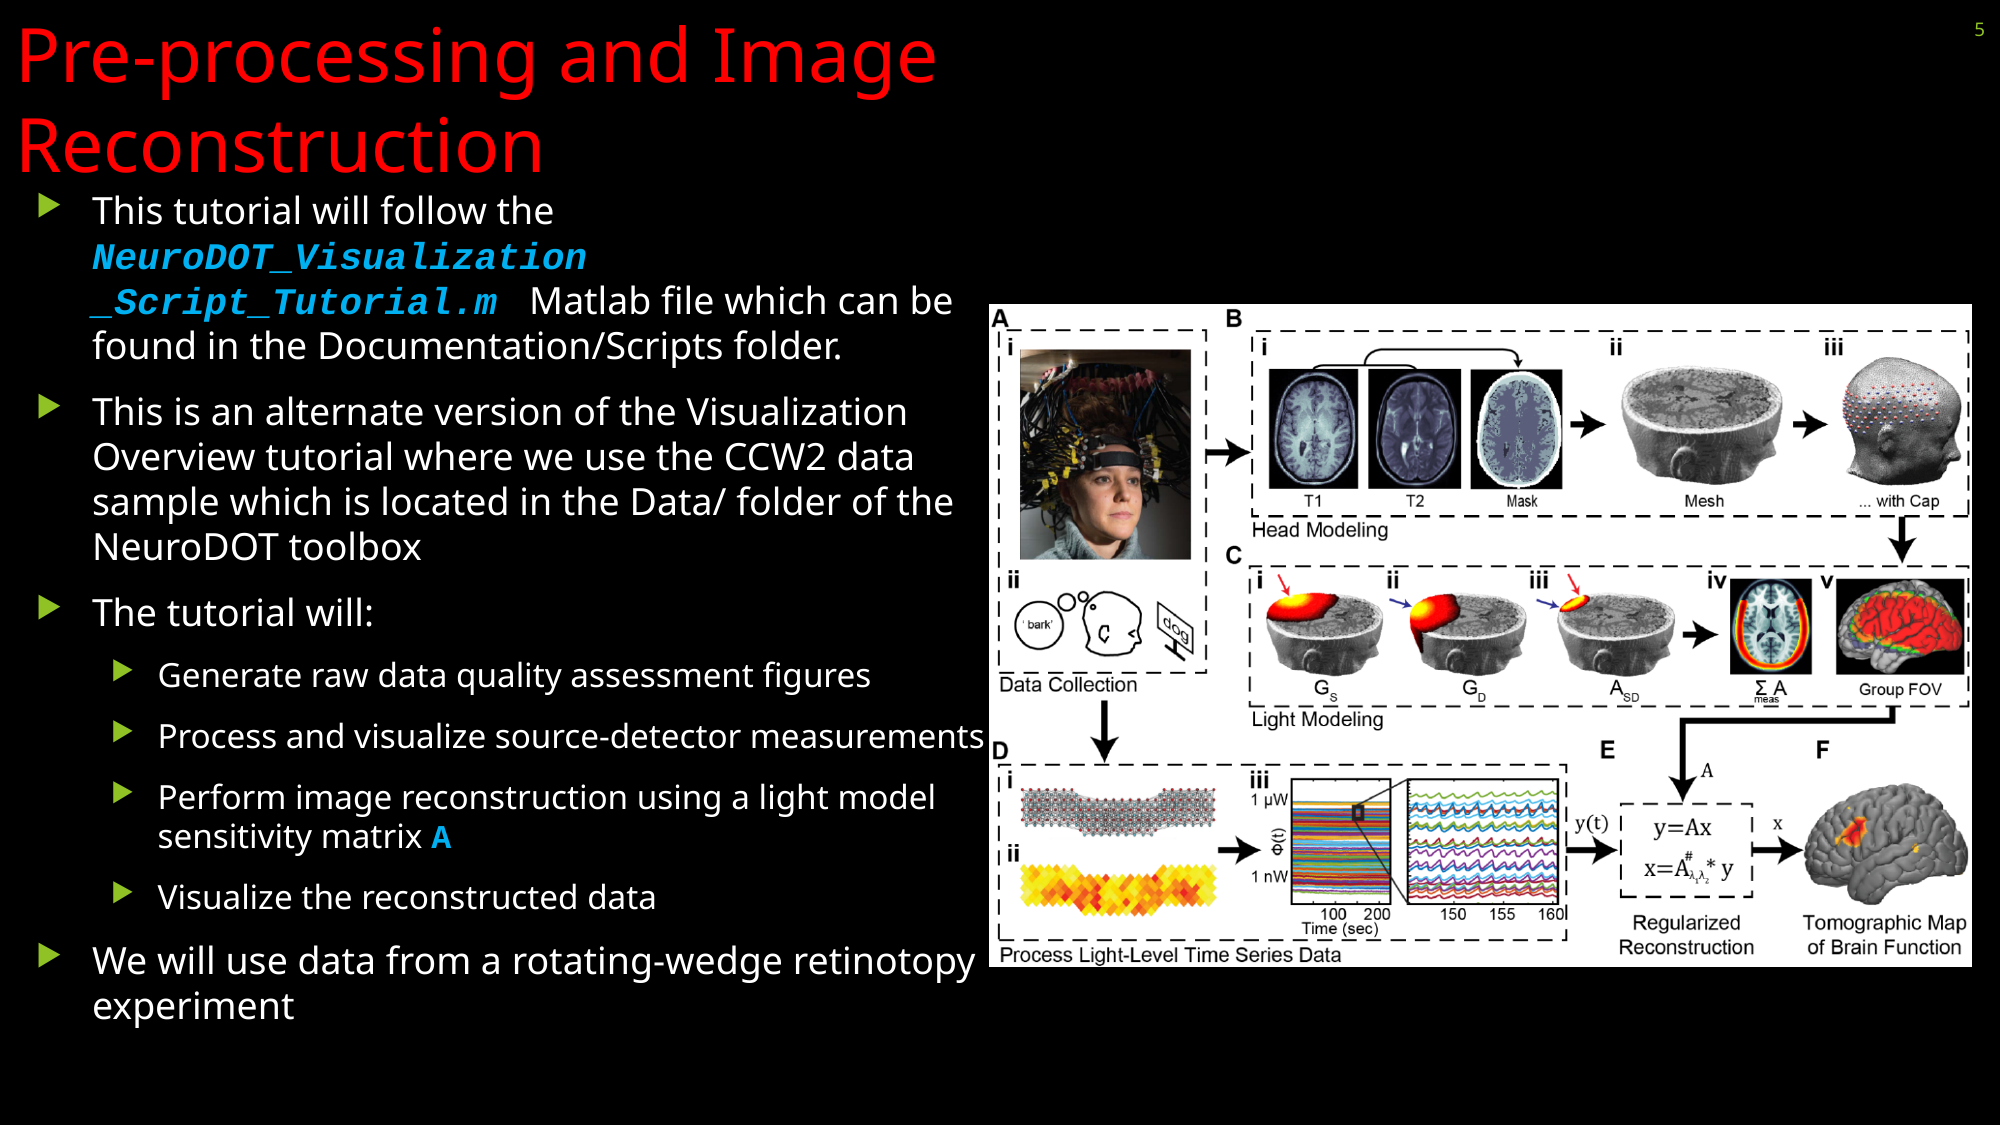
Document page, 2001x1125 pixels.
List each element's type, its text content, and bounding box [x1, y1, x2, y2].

text_box This tutorial will follow the NeuroDOT_Visualization _Script_Tutorial.m Matlab file which can be found in the Documentation/Scripts folder. This is an alternate version of the Visualization Overview tutorial where we use the CCW2 data sample which is located in the Data/ folder of the NeuroDOT toolbox The tutorial will: Generate raw data quality assessment figures Process and visualize source-detector measurements Perform image reconstruction using a light model sensitivity matrix A Visualize the reconstructed data We will use data from a rotating-wedge retinotopy experiment [20, 179, 1029, 1041]
title Pre-processing and Image Reconstruction [0, 0, 1411, 134]
picture [989, 303, 1973, 967]
slide_number 5 [1887, 0, 2000, 60]
